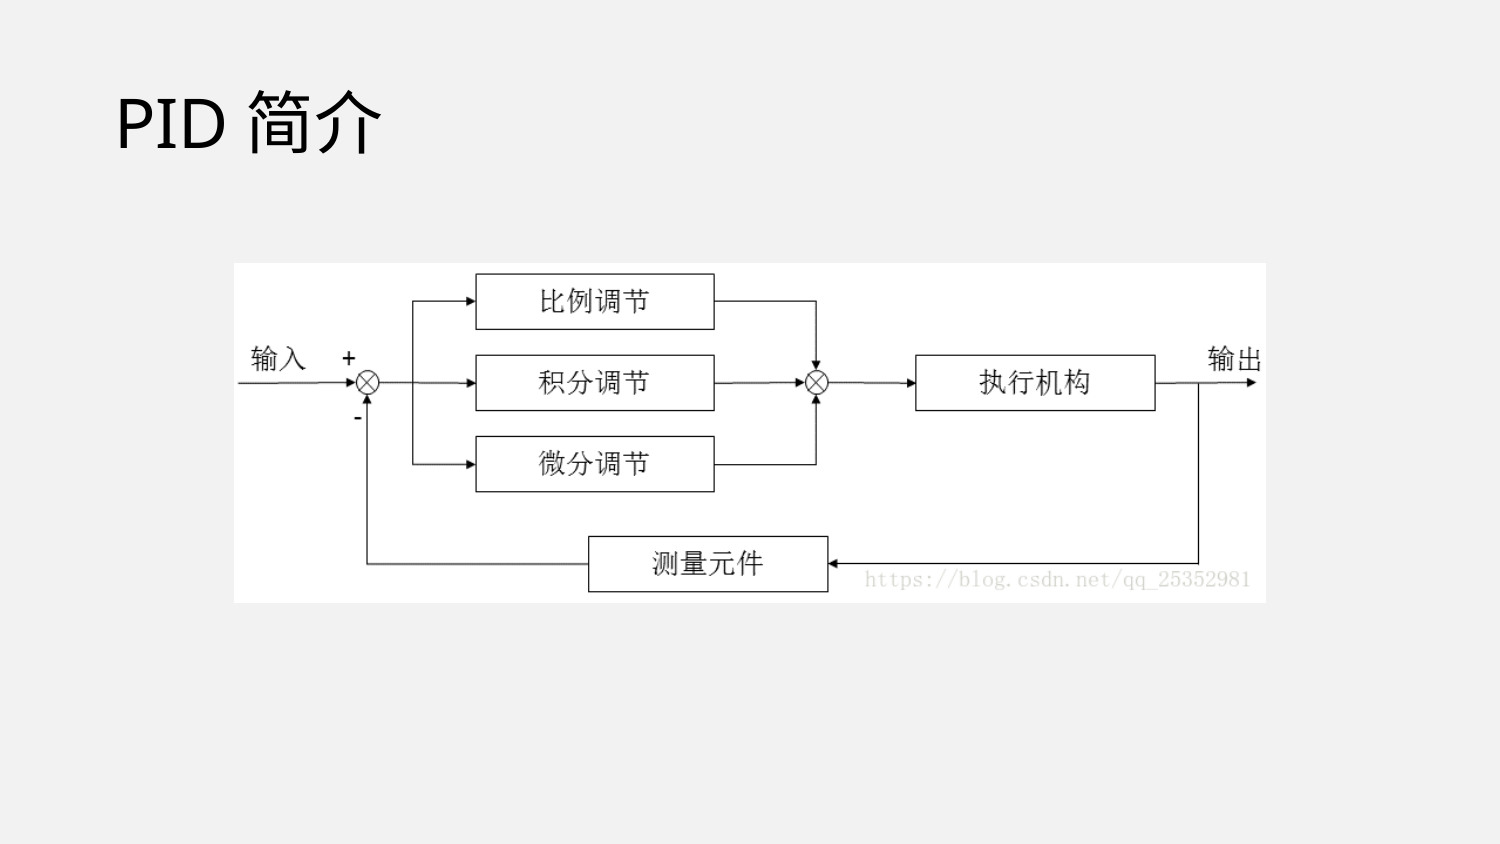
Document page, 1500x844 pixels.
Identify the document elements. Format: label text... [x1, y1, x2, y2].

picture [234, 263, 1266, 603]
title PID简介 [103, 44, 1397, 208]
